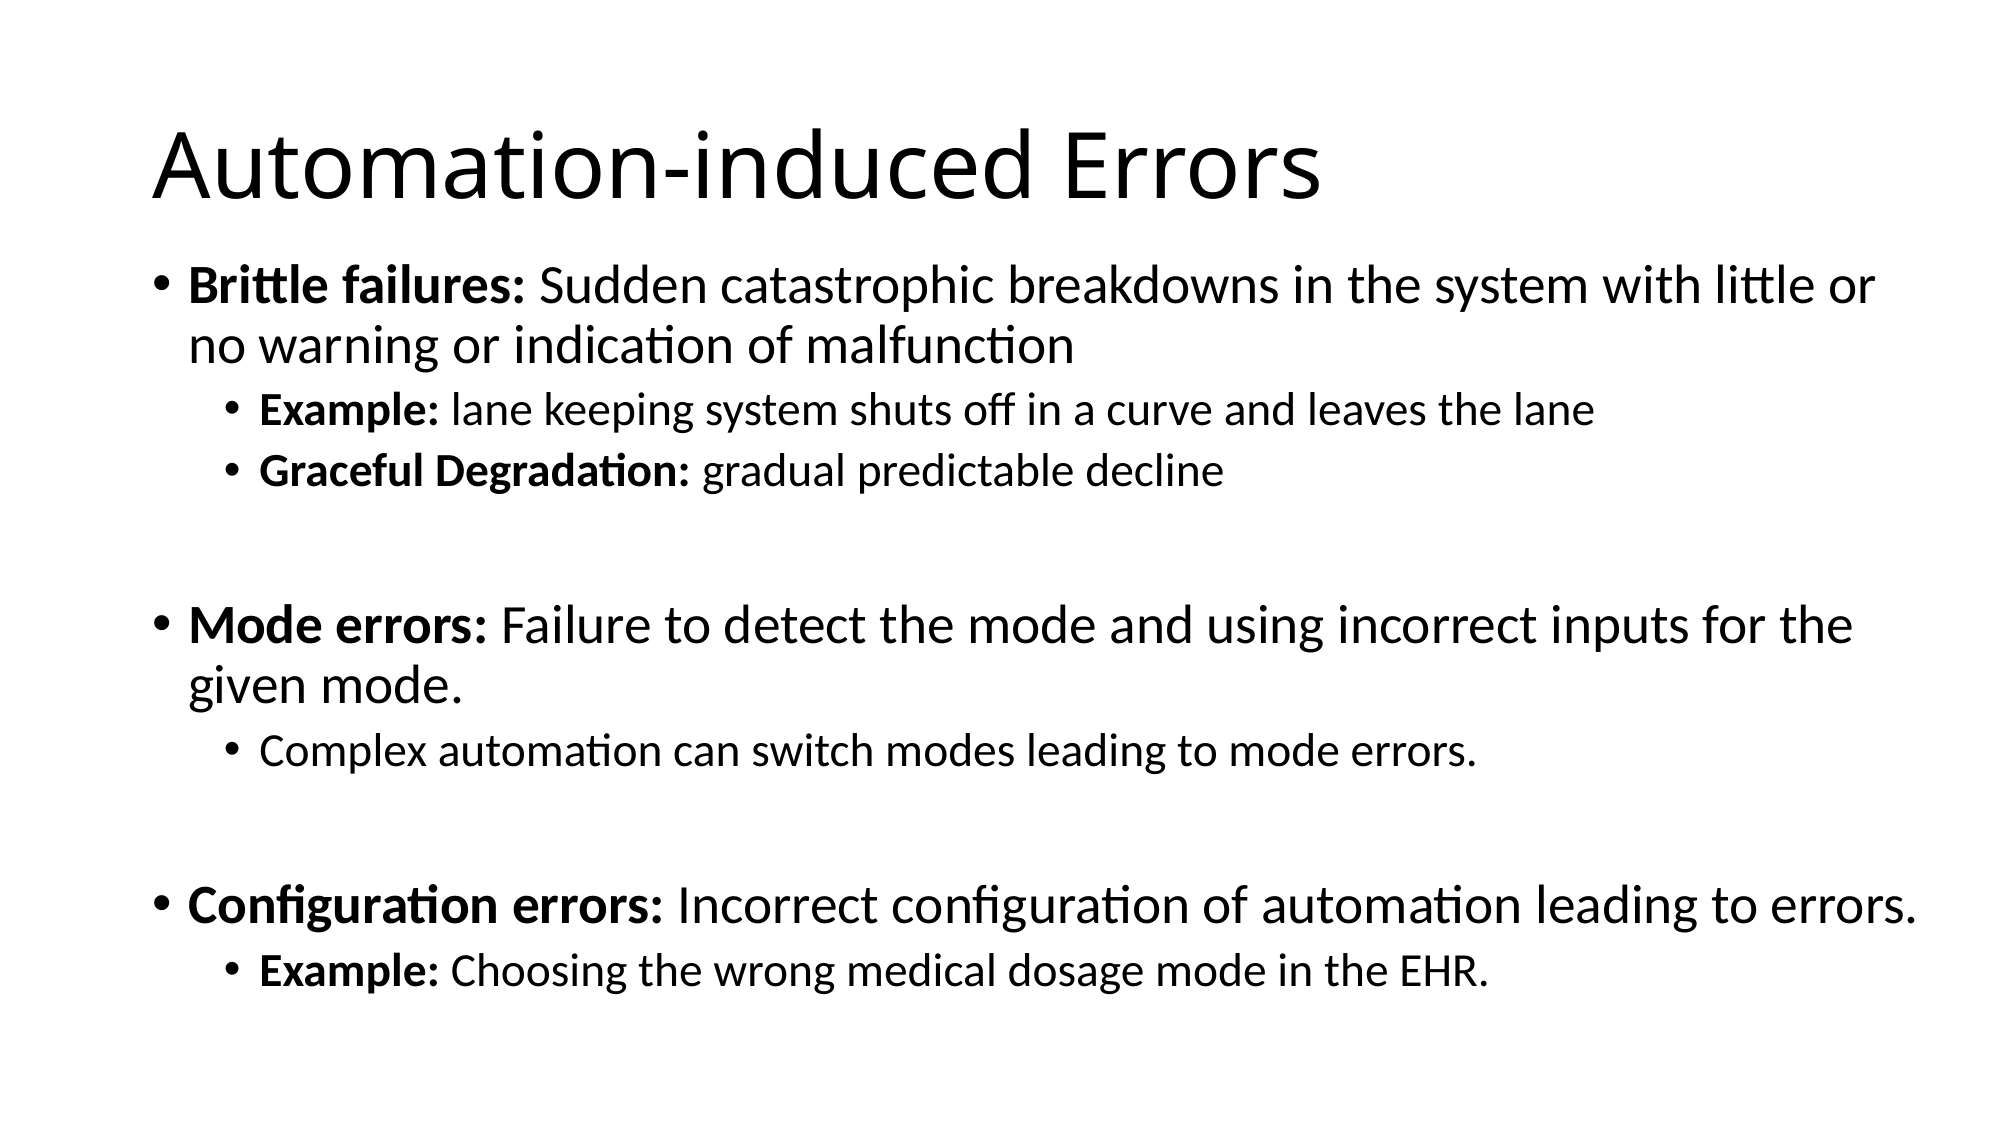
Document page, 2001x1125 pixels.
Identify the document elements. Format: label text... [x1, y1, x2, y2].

title Automation-induced Errors [137, 59, 1863, 248]
list Brittle failures: Sudden catastrophic breakdowns in the system with little or no warning or indication of malfunction Example: lane keeping system shuts off in a curve and leaves the lane Graceful Degradation: gradual predictable decline Mode errors: Failure to detect the mode and using incorrect inputs for the given mode. Complex automation can switch modes leading to mode errors. Configuration errors: Incorrect configuration of automation leading to errors. Example: Choosing the wrong medical dosage mode in the EHR. [137, 248, 1944, 1030]
